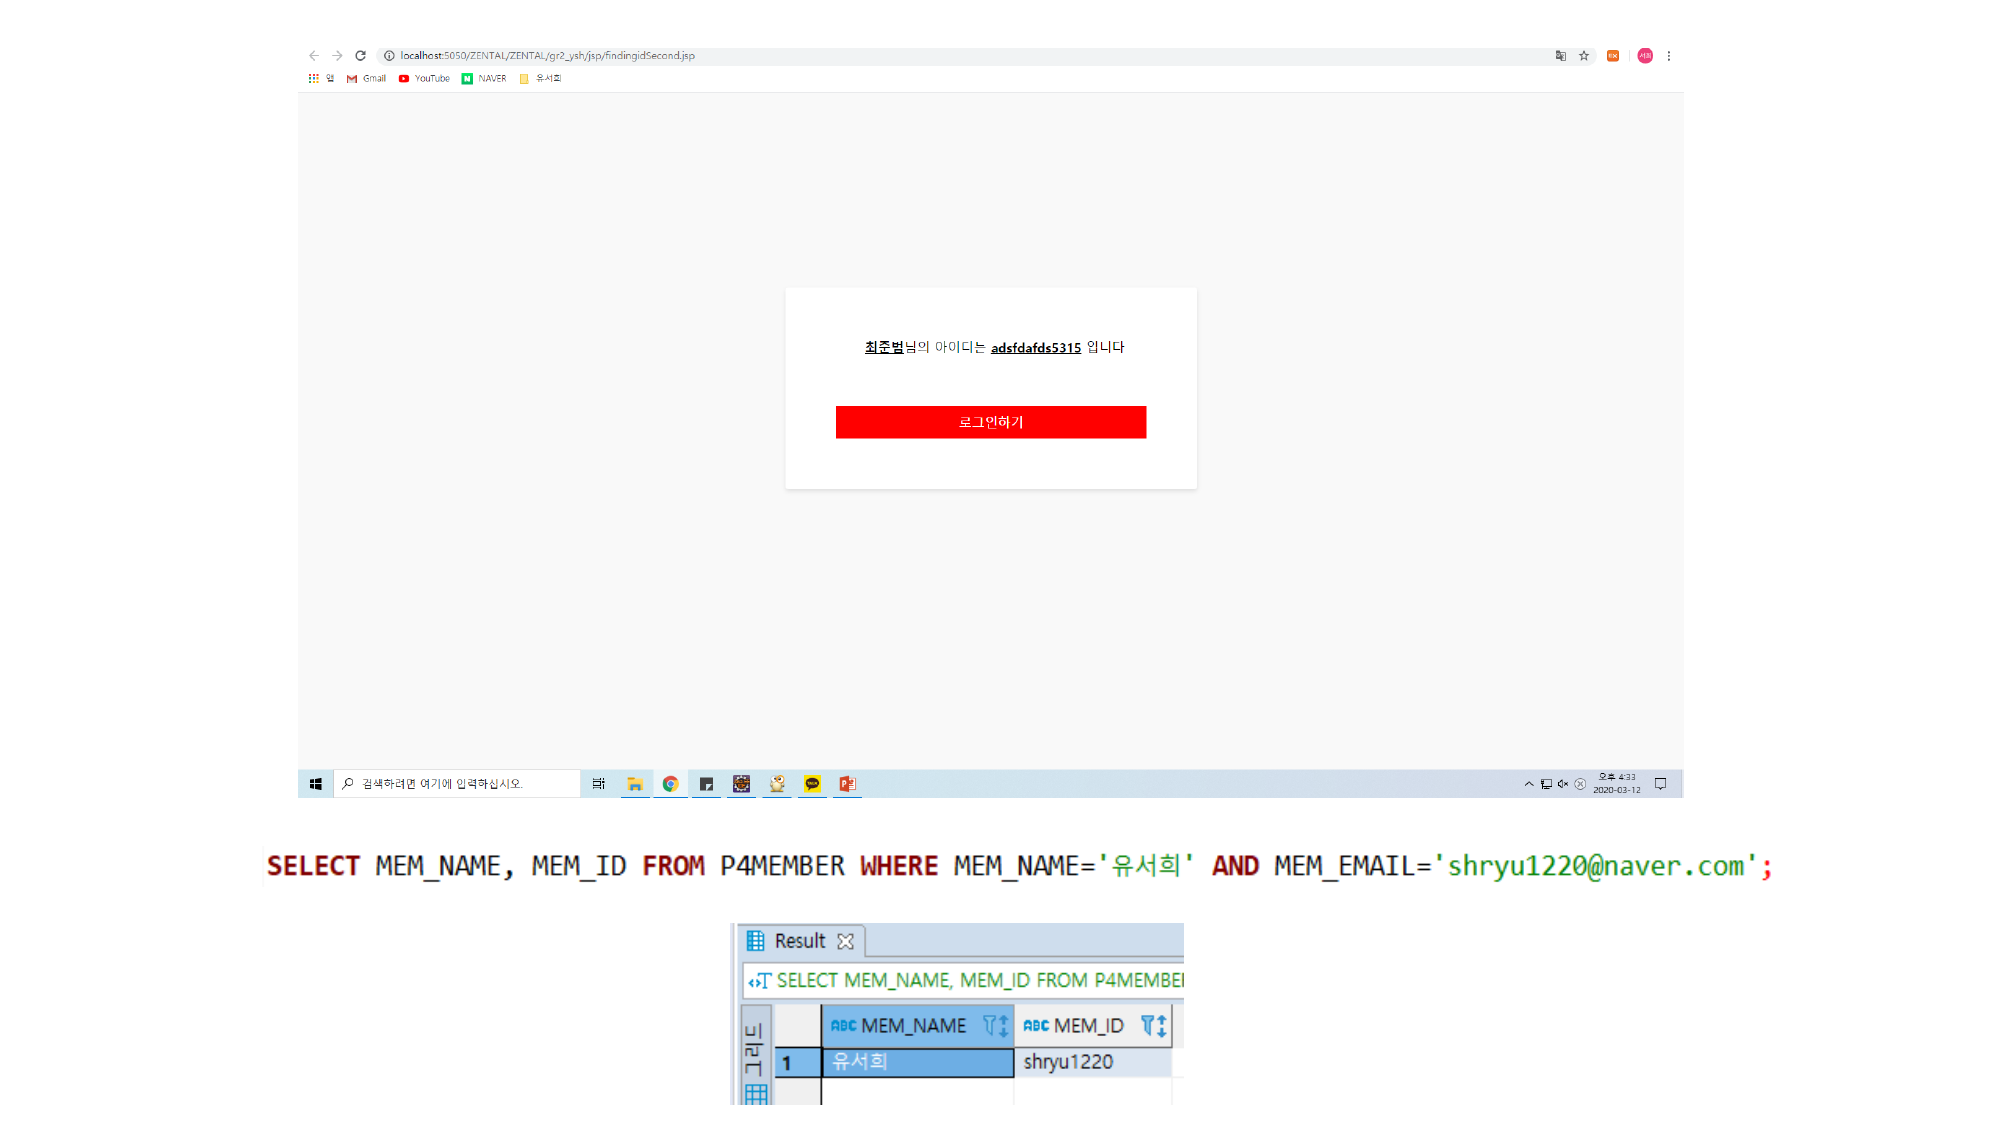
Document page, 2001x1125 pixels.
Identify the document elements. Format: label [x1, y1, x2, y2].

picture [261, 846, 1785, 887]
picture [730, 923, 1184, 1105]
picture [298, 48, 1684, 798]
